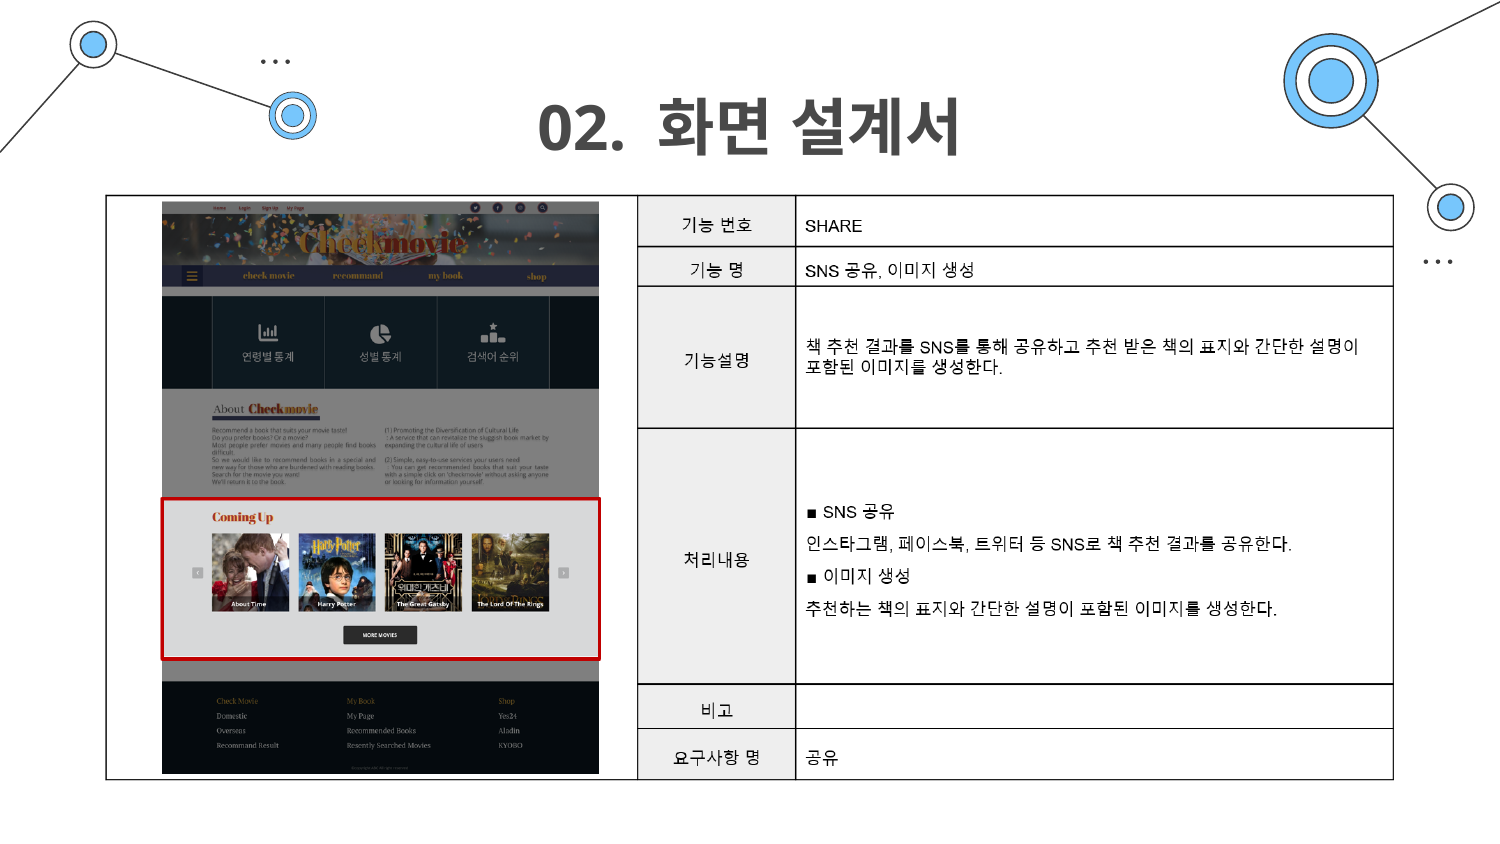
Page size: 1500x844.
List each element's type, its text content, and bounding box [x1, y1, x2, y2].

picture [73, 170, 1412, 823]
title 02. 화면 설계서 [257, 72, 1243, 168]
